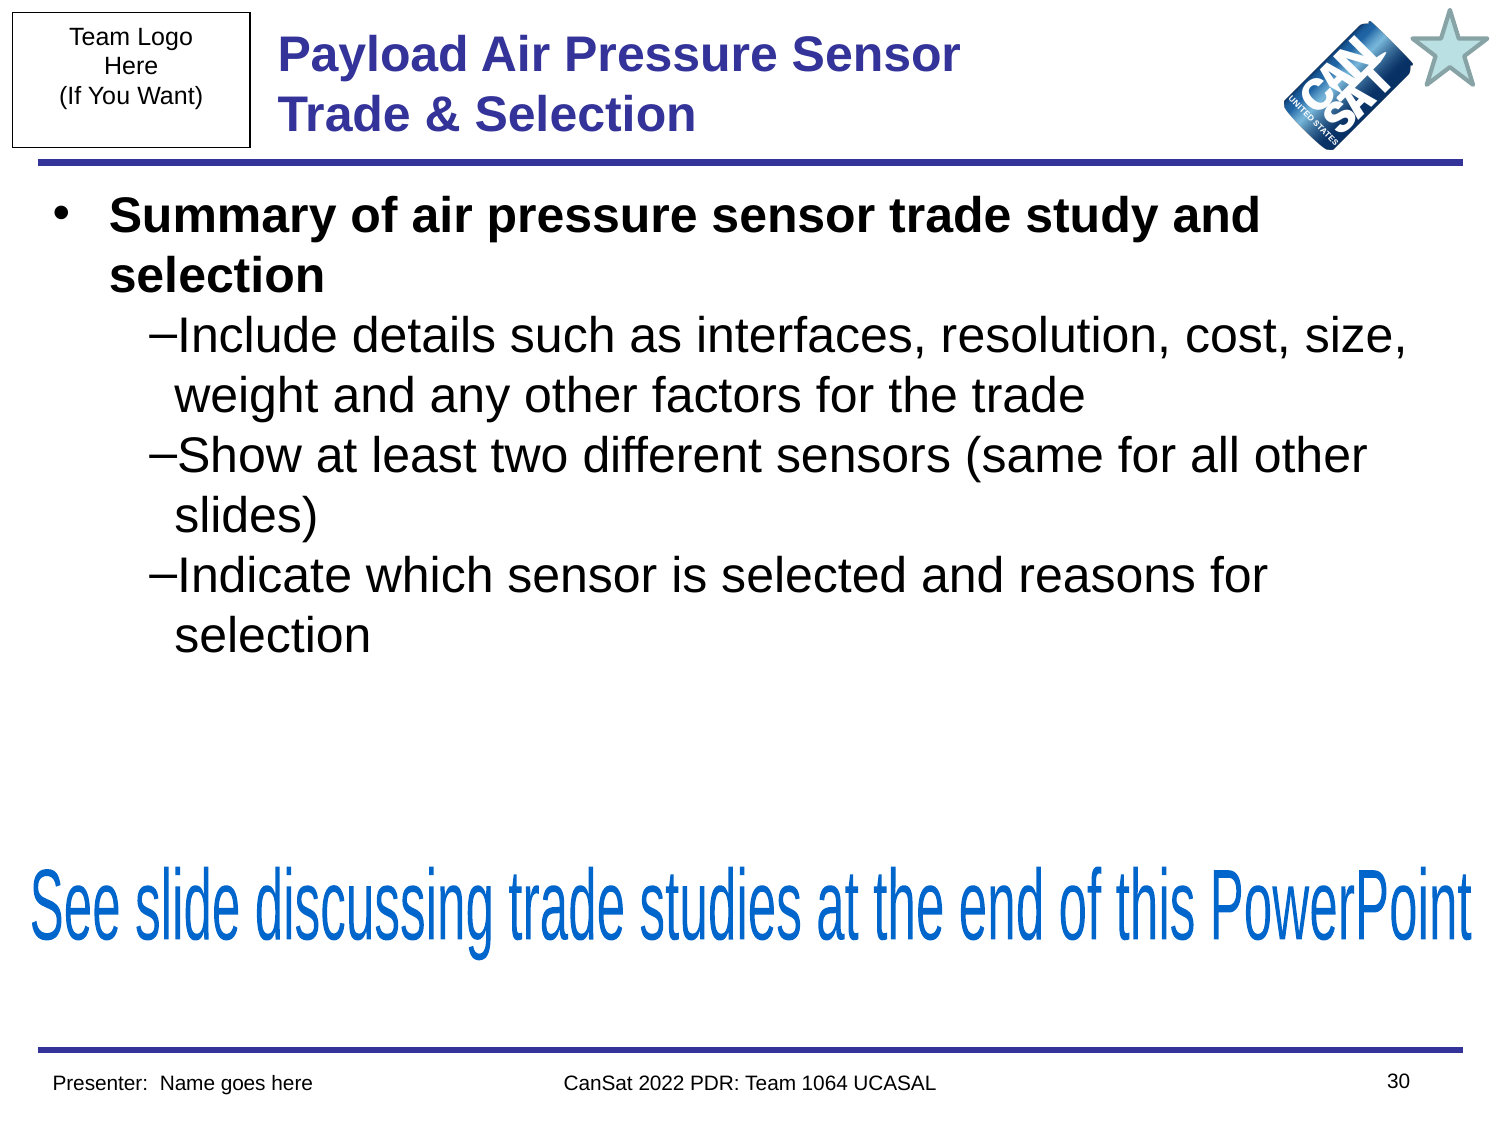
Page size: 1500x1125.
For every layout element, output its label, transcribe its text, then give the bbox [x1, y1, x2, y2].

footer CanSat 2022 PDR: Team 1064 UCASAL [450, 1062, 1050, 1103]
text_box Presenter: Name goes here [37, 1062, 413, 1103]
title Payload Air Pressure Sensor Trade & Selection [262, 12, 1238, 150]
slide_number ‹#› [1312, 1059, 1425, 1100]
list Summary of air pressure sensor trade study and selection Include details such as interfaces, resolution, cost, size, weight and any other factors for the trade Show at least two different sensors (same for all other slides) Indicate which sensor is selected and reasons for selection [37, 174, 1463, 1025]
picture [1284, 21, 1413, 150]
text_box [1412, 9, 1488, 85]
